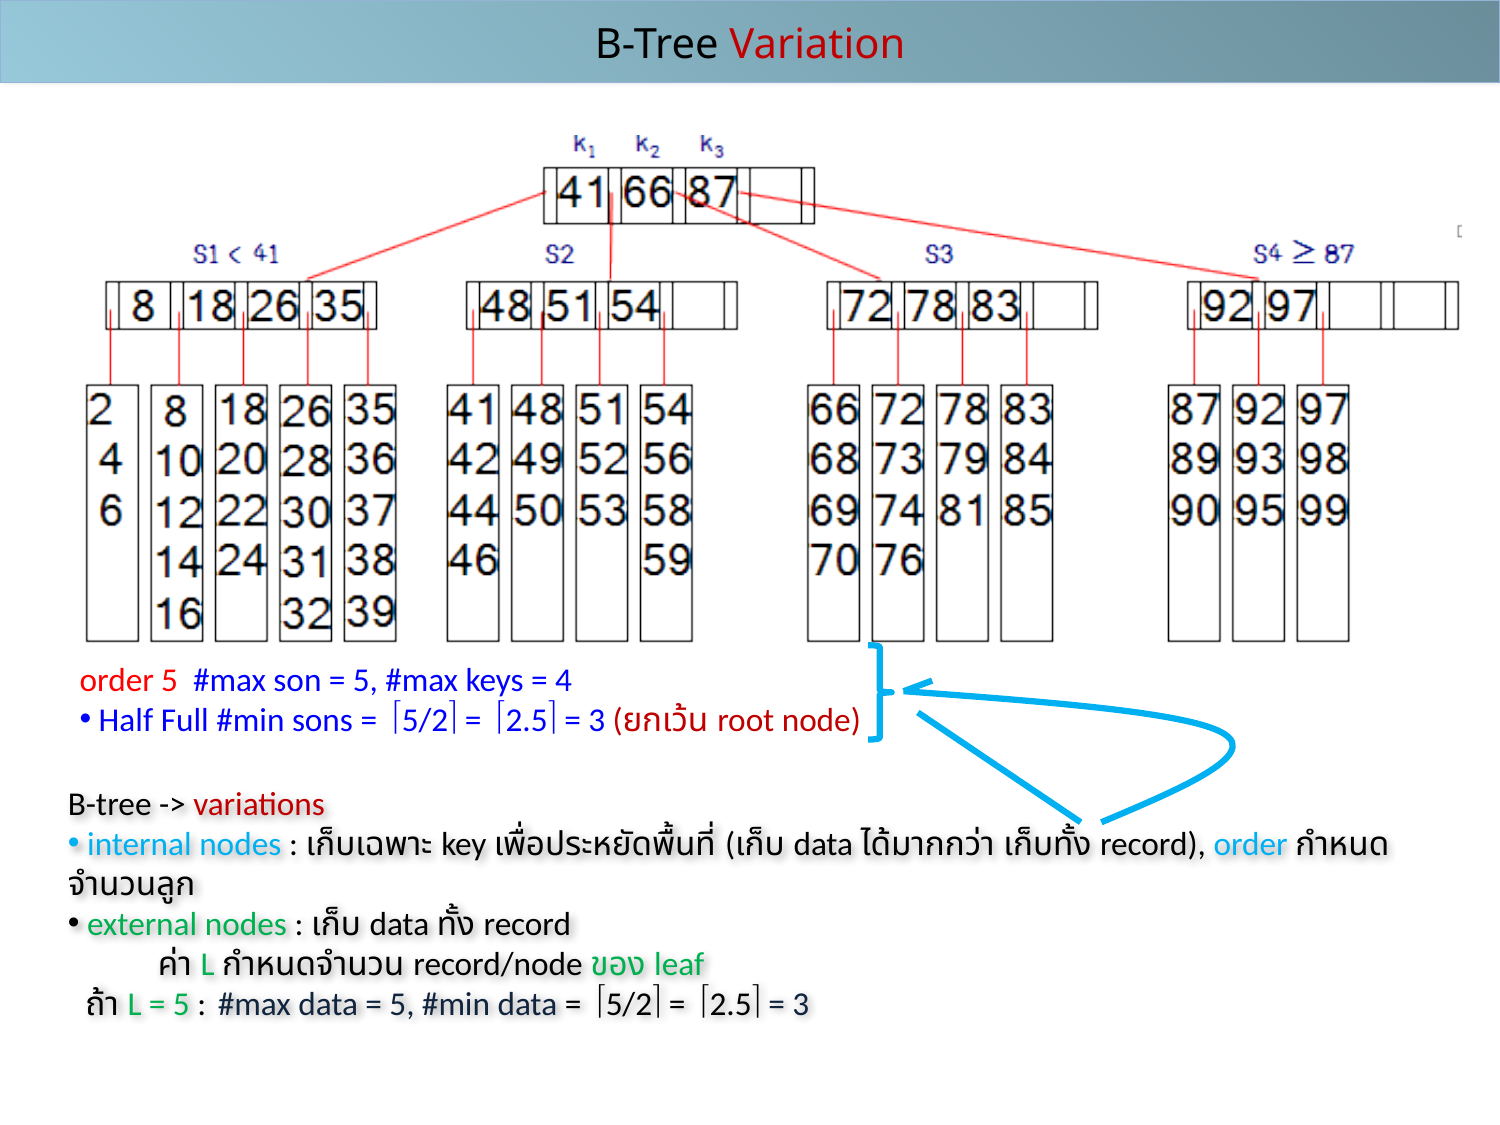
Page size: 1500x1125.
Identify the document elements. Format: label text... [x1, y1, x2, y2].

title B-Tree Variation [0, 0, 1500, 83]
text_box order 5 #max son = 5, #max keys = 4 Half Full #min sons = 5/2 = 2.5 = 3 (ยกเว้น root node) [64, 650, 1294, 746]
picture [81, 135, 1463, 645]
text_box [903, 680, 1259, 823]
text_box B-tree -> variations internal nodes : เก็บเฉพาะ key เพื่อประหยัดพื้นที่ (เก็บ data ได้มากกว่า เก็บทั้ง record), order กำหนดจำนวนลูก external nodes : เก็บ data ทั้ง record ค่า L กำหนดจำนวน record/node ของ leaf ถ้า L = 5 : #max data = 5, #min data = 5/2 = 2.5 = 3 [53, 775, 1441, 1030]
